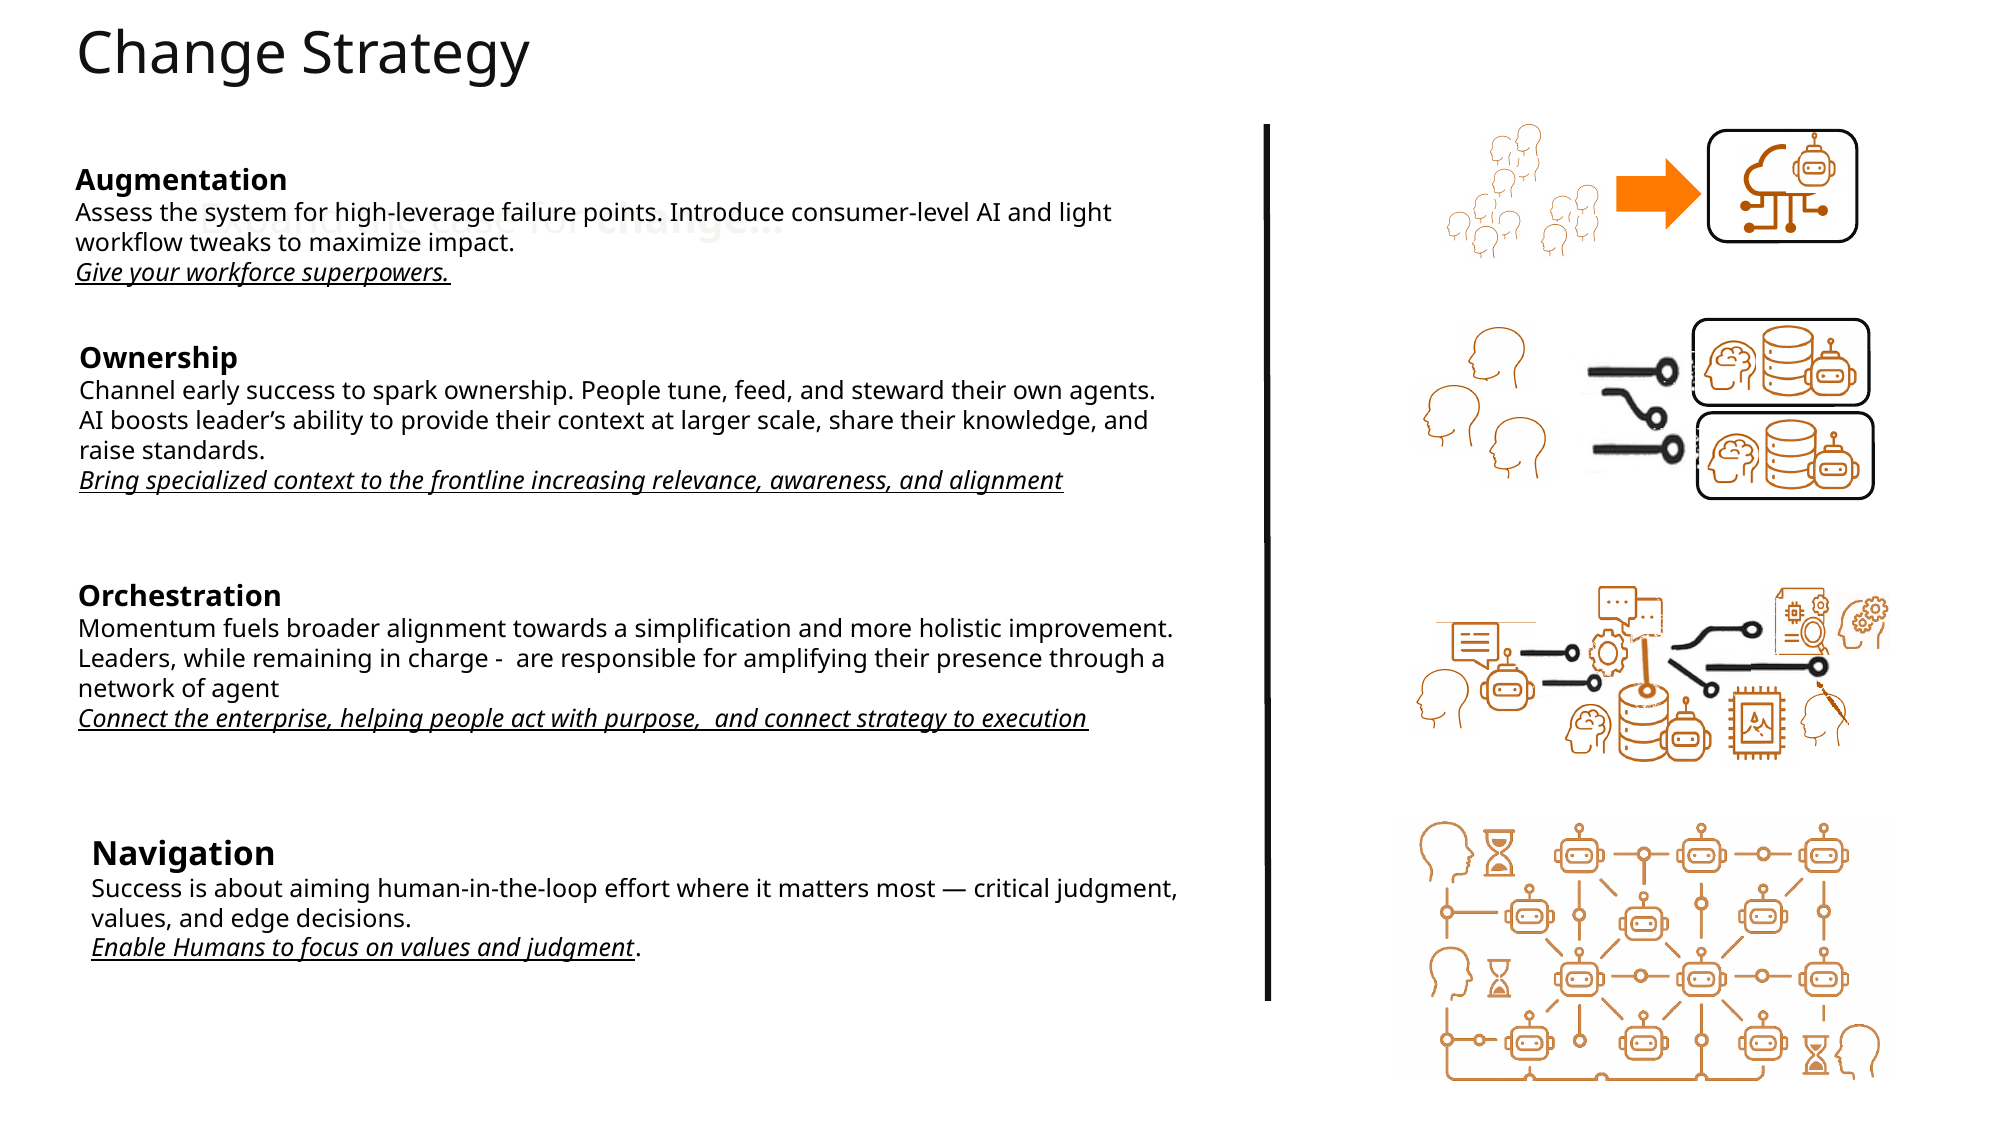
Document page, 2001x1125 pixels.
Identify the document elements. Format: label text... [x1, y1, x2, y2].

text_box Augmentation Assess the system for high-leverage failure points. Introduce consumer-level AI and light workflow tweaks to maximize impact. Give your workforce superpowers. [60, 153, 1224, 294]
title Change Strategy [76, 23, 1920, 89]
text_box Navigation Success is about aiming human-in-the-loop effort where it matters most — critical judgment, values, and edge decisions. Enable Humans to focus on values and judgment. [76, 824, 1223, 970]
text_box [1407, 583, 1891, 766]
picture [1394, 816, 1896, 1081]
text_box Orchestration Momentum fuels broader alignment towards a simplification and more holistic improvement. Leaders, while remaining in charge - are responsible for amplifying their presence through a network of agent Connect the enterprise, helping people act with purpose, and connect strategy to execution [63, 570, 1210, 740]
picture [1532, 670, 1617, 698]
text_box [1442, 121, 1858, 260]
text_box Ownership Channel early success to spark ownership. People tune, feed, and steward their own agents. AI boosts leader’s ability to provide their context at larger scale, share their knowledge, and raise standards. Bring specialized context to the frontline increasing relevance, awareness, and alignment [64, 332, 1198, 502]
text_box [1413, 318, 1874, 500]
picture [1573, 350, 1708, 473]
